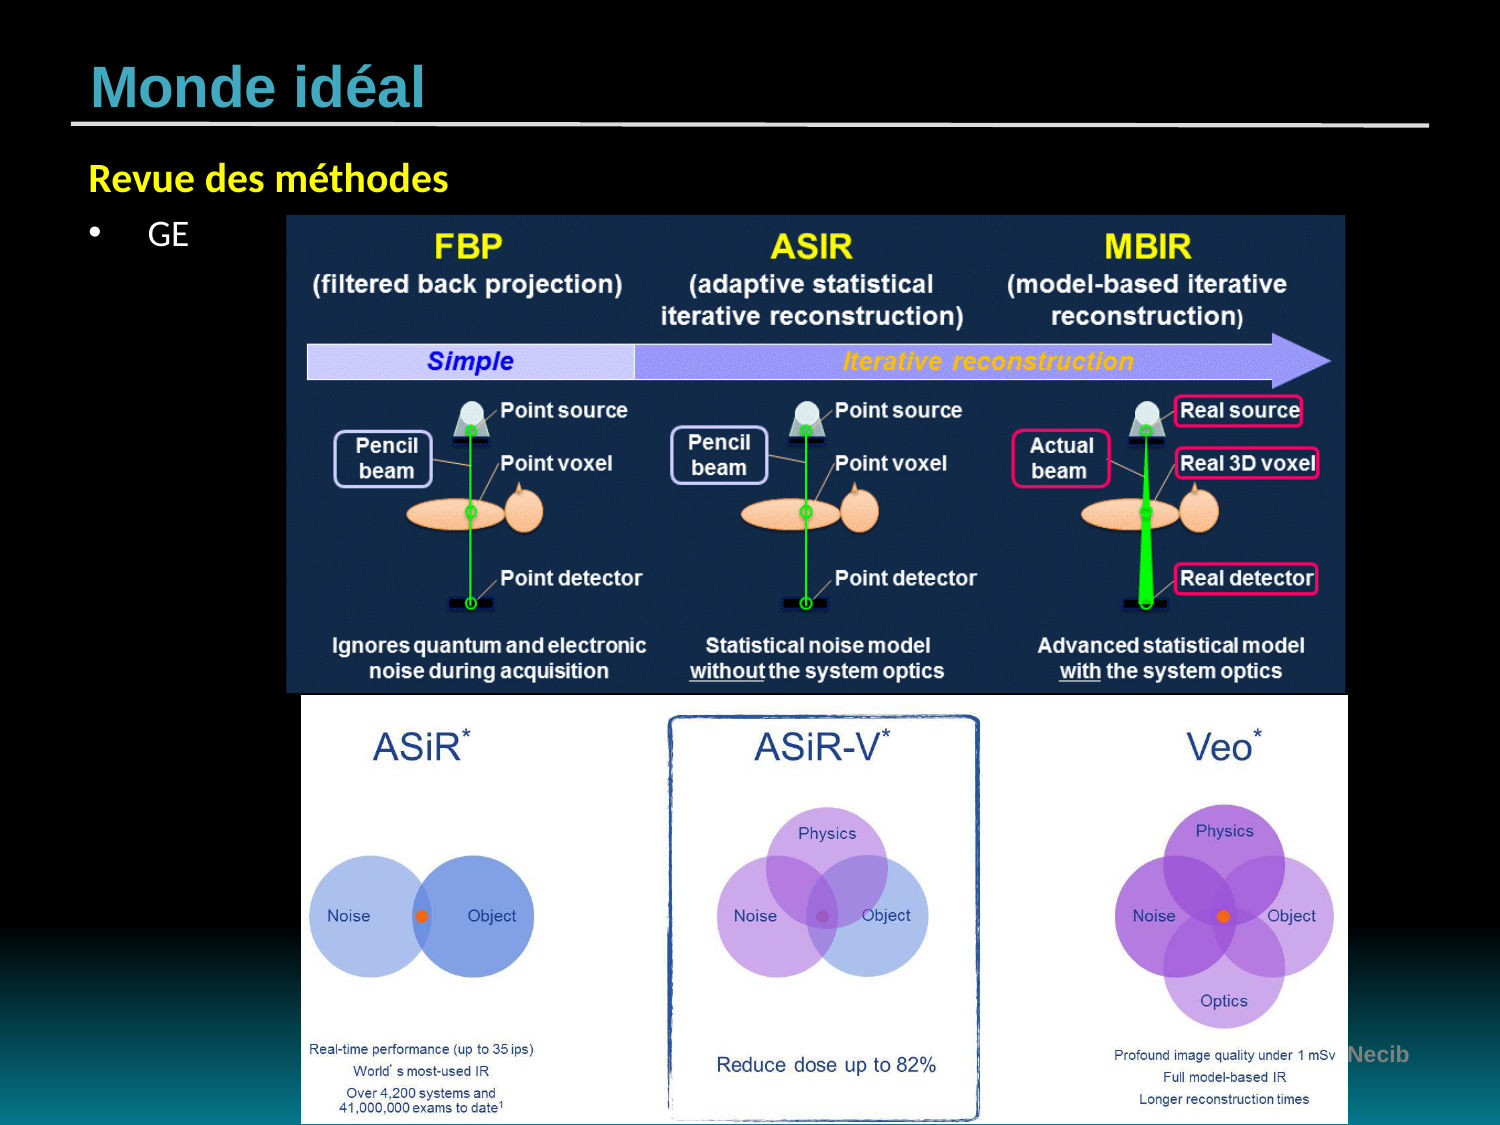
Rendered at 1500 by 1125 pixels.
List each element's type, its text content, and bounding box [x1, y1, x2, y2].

list Revue des méthodes GE [73, 143, 1424, 551]
picture [286, 215, 1346, 693]
picture [300, 695, 1348, 1124]
title Monde idéal [75, 42, 1425, 126]
